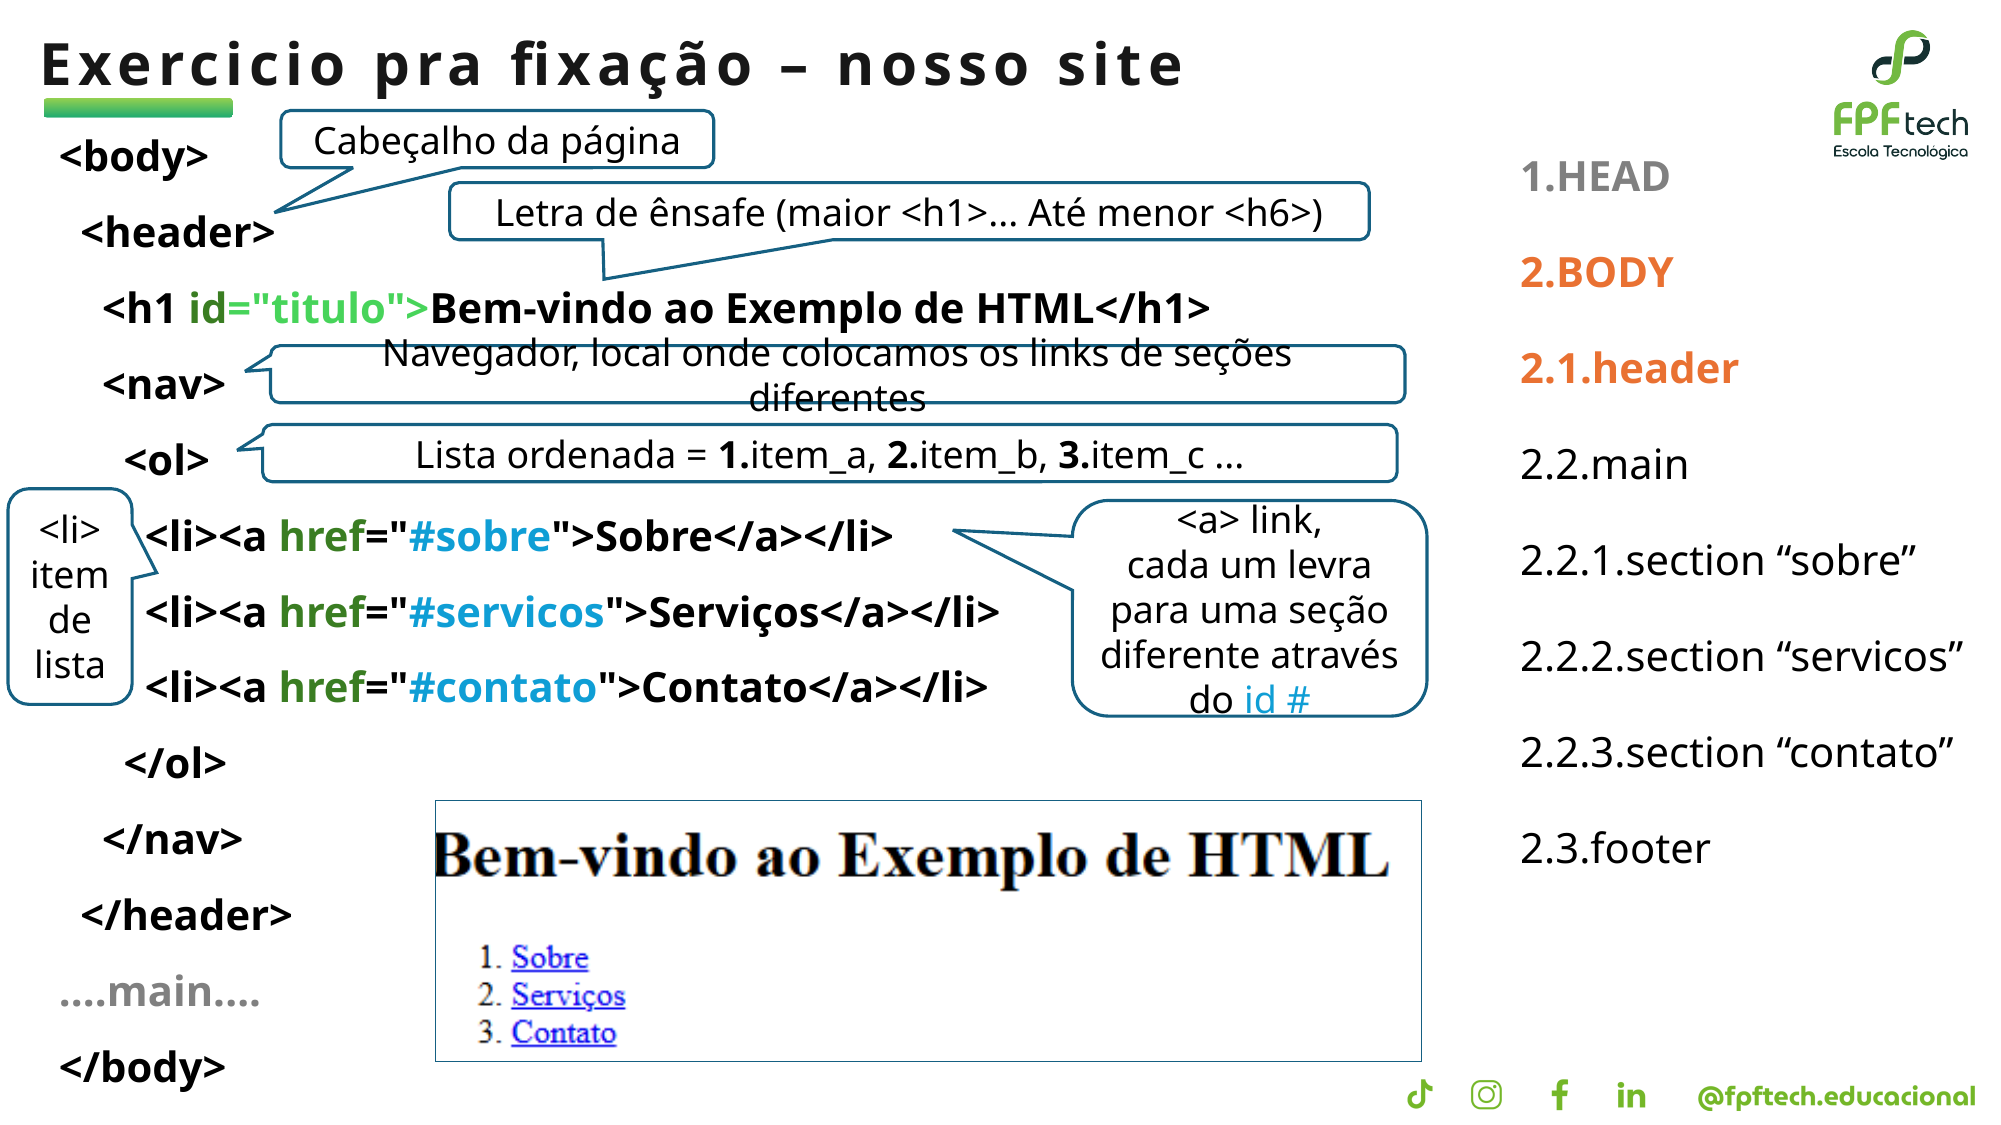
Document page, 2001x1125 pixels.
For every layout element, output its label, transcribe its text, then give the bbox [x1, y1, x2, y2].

text_box Exercicio pra fixação – nosso site [24, 16, 1719, 118]
text_box <li> item de lista [6, 487, 159, 706]
text_box Navegador, local onde colocamos os links de seções diferentes [244, 344, 1407, 405]
text_box [42, 96, 235, 117]
text_box Lista ordenada = 1.item_a, 2.item_b, 3.item_c ... [236, 422, 1399, 484]
text_box 1.HEAD 2.BODY 2.1.header 2.2.main 2.2.1.section “sobre” 2.2.2.section “servicos” 2.2.3.section “contato” 2.3.footer [1505, 117, 2000, 1109]
text_box Letra de ênsafe (maior <h1>... Até menor <h6>) [448, 181, 1371, 282]
picture [435, 800, 1985, 1125]
picture [1834, 30, 1968, 117]
list <body> <header> <h1 id="titulo">Bem-vindo ao Exemplo de HTML</h1> <nav> <ol> <li><a href="#sobre">Sobre</a></li> <li><a href="#servicos">Serviços</a></li> <li><a href="#contato">Contato</a></li> </ol> </nav> </header> ....main.... </body> [43, 117, 1416, 1109]
text_box Cabeçalho da página [273, 108, 716, 215]
text_box <a> link, cada um levra para uma seção diferente através do id # [952, 498, 1429, 718]
